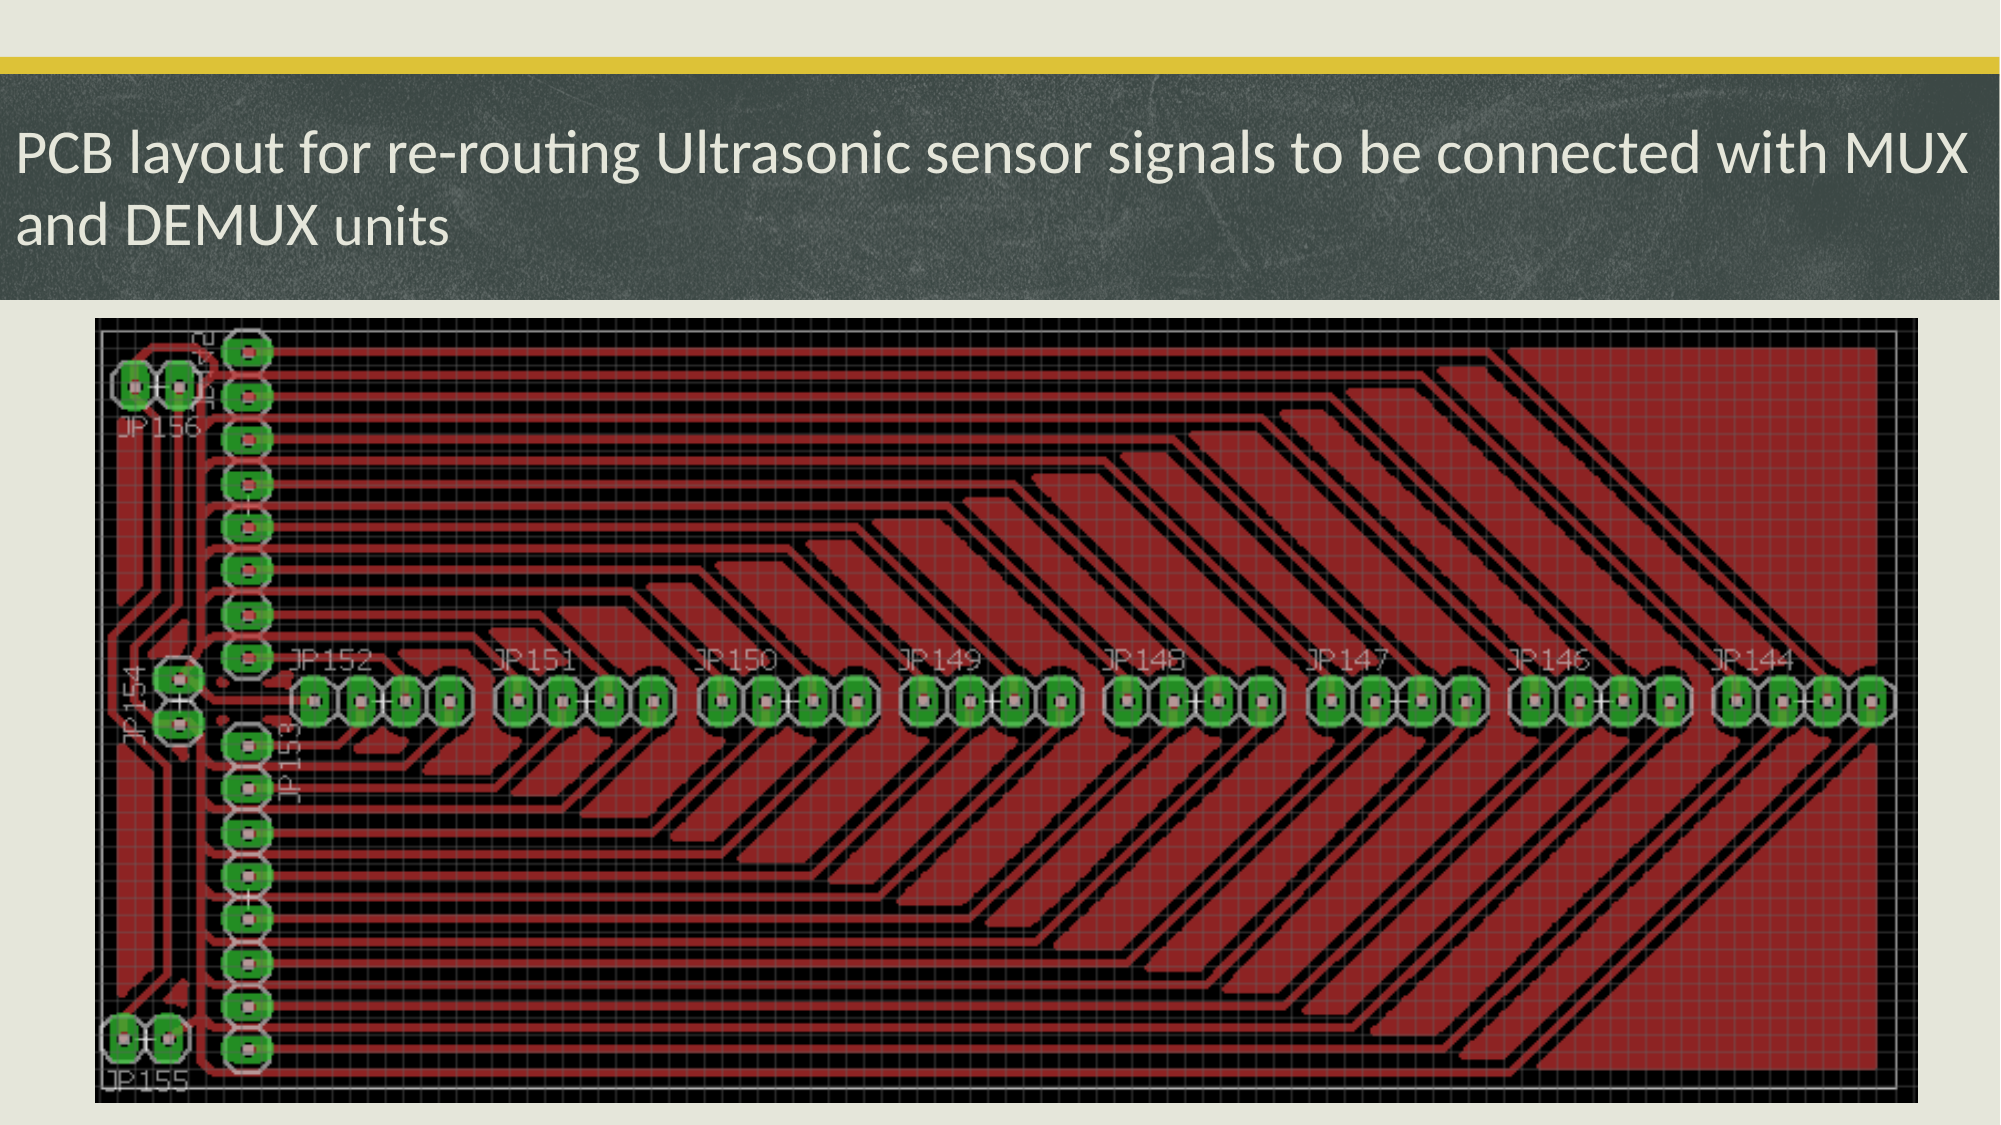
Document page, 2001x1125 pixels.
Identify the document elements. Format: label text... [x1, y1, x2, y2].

title PCB layout for re-routing Ultrasonic sensor signals to be connected with MUX and DEMUX units [0, 76, 2000, 300]
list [95, 318, 1918, 1103]
